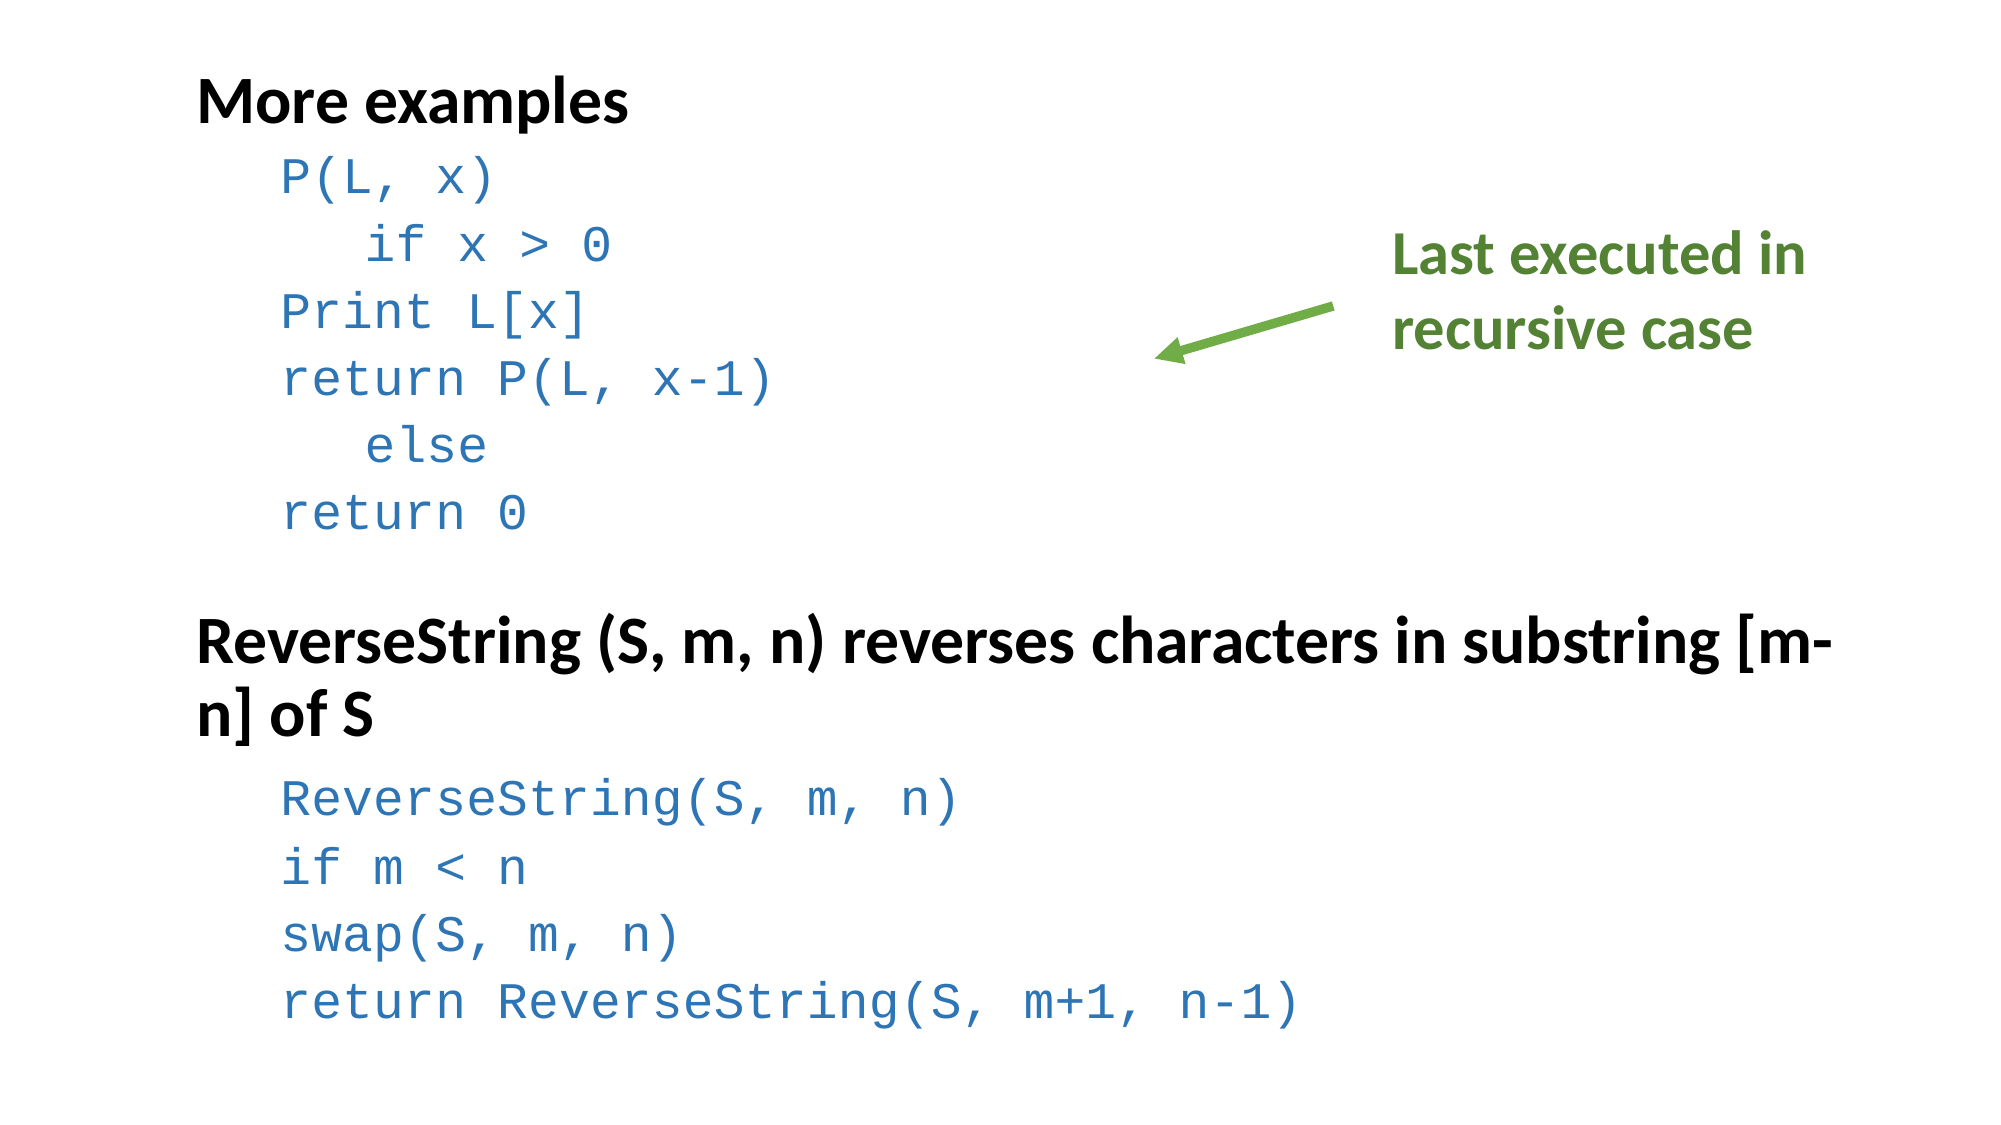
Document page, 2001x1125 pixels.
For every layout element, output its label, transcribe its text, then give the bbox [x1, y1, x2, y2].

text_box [1154, 305, 1334, 359]
text_box Last executed in recursive case [1377, 204, 1863, 415]
list More examples P(L, x) if x > 0 Print L[x] return P(L, x-1) else return 0 ReverseString (S, m, n) reverses characters in substring [m-n] of S ReverseString(S, m, n) if m < n swap(S, m, n) return ReverseString(S, m+1, n-1) [181, 57, 1907, 1110]
